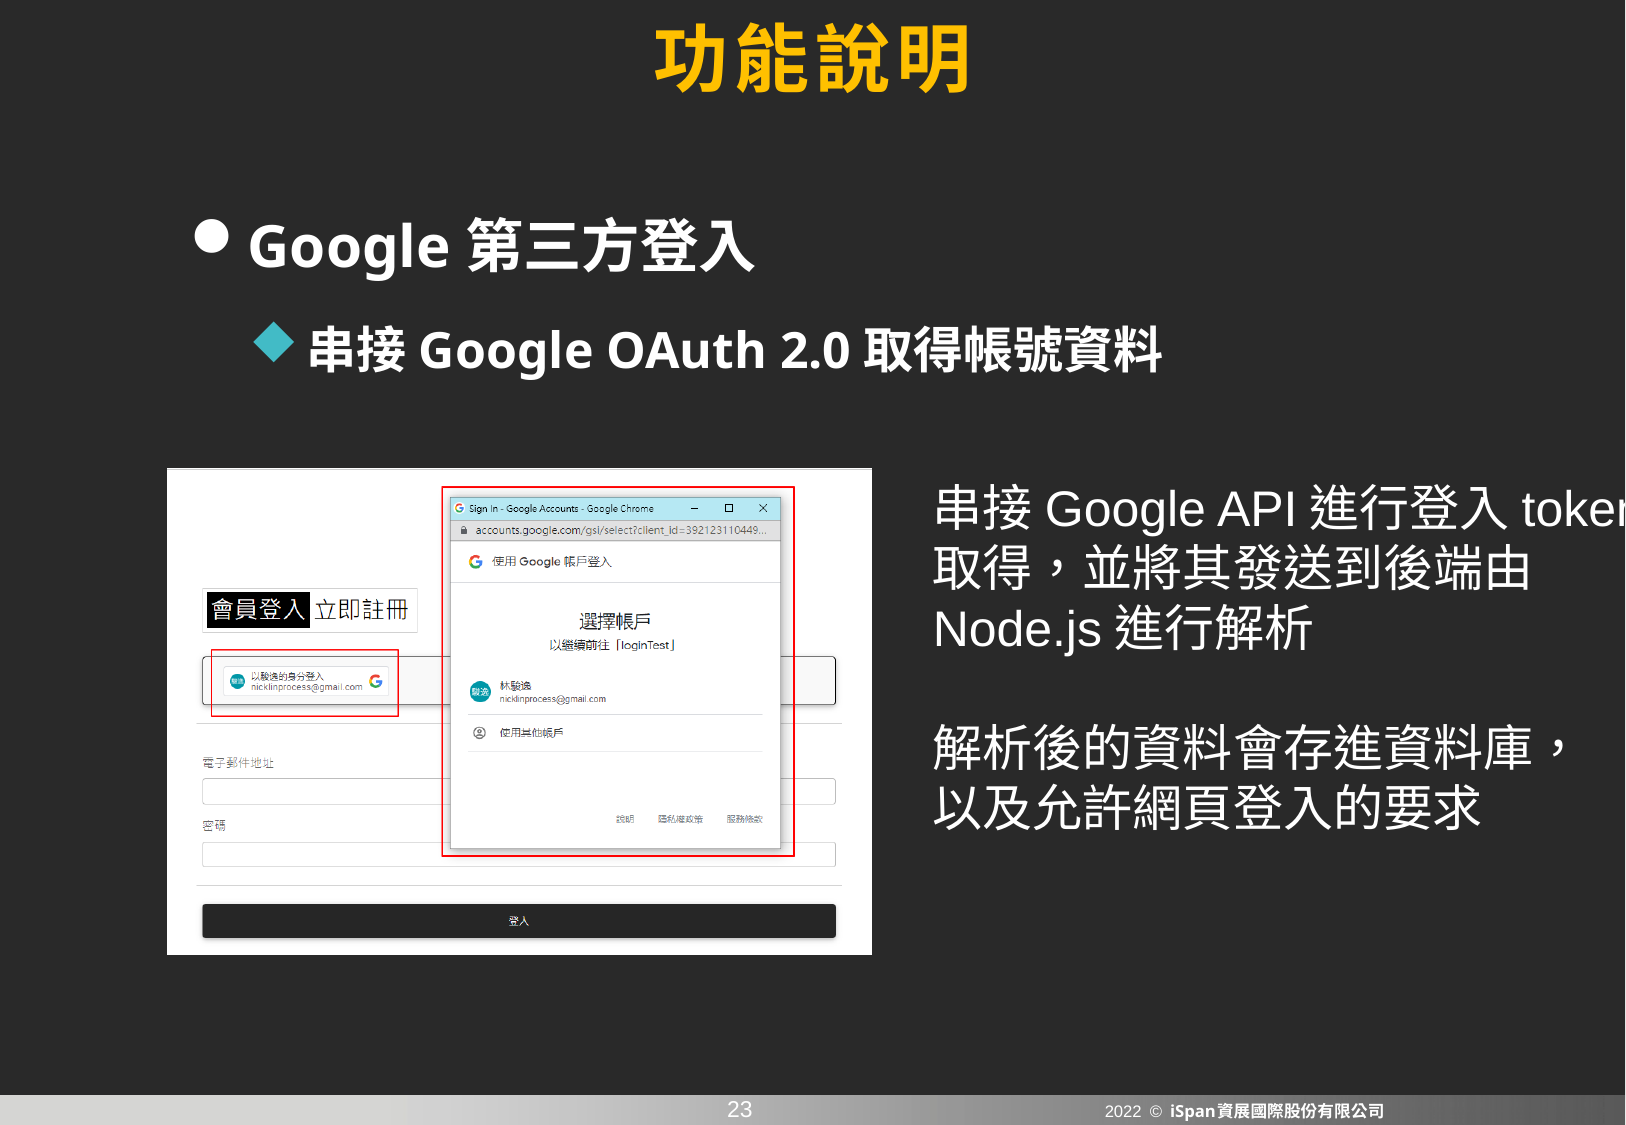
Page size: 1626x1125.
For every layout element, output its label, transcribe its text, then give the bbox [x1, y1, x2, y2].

title 功能說明 [103, 0, 1522, 114]
picture [0, 0, 1626, 1125]
text_box 串接Google API進行登入token 取得，並將其發送到後端由 Node.js進行解析 解析後的資料會存進資料庫， 以及允許網頁登入的要求 [917, 468, 1598, 961]
text_box Google第三方登入 串接Google OAuth 2.0取得帳號資料 [174, 196, 1474, 988]
text_box [1598, 468, 1625, 961]
